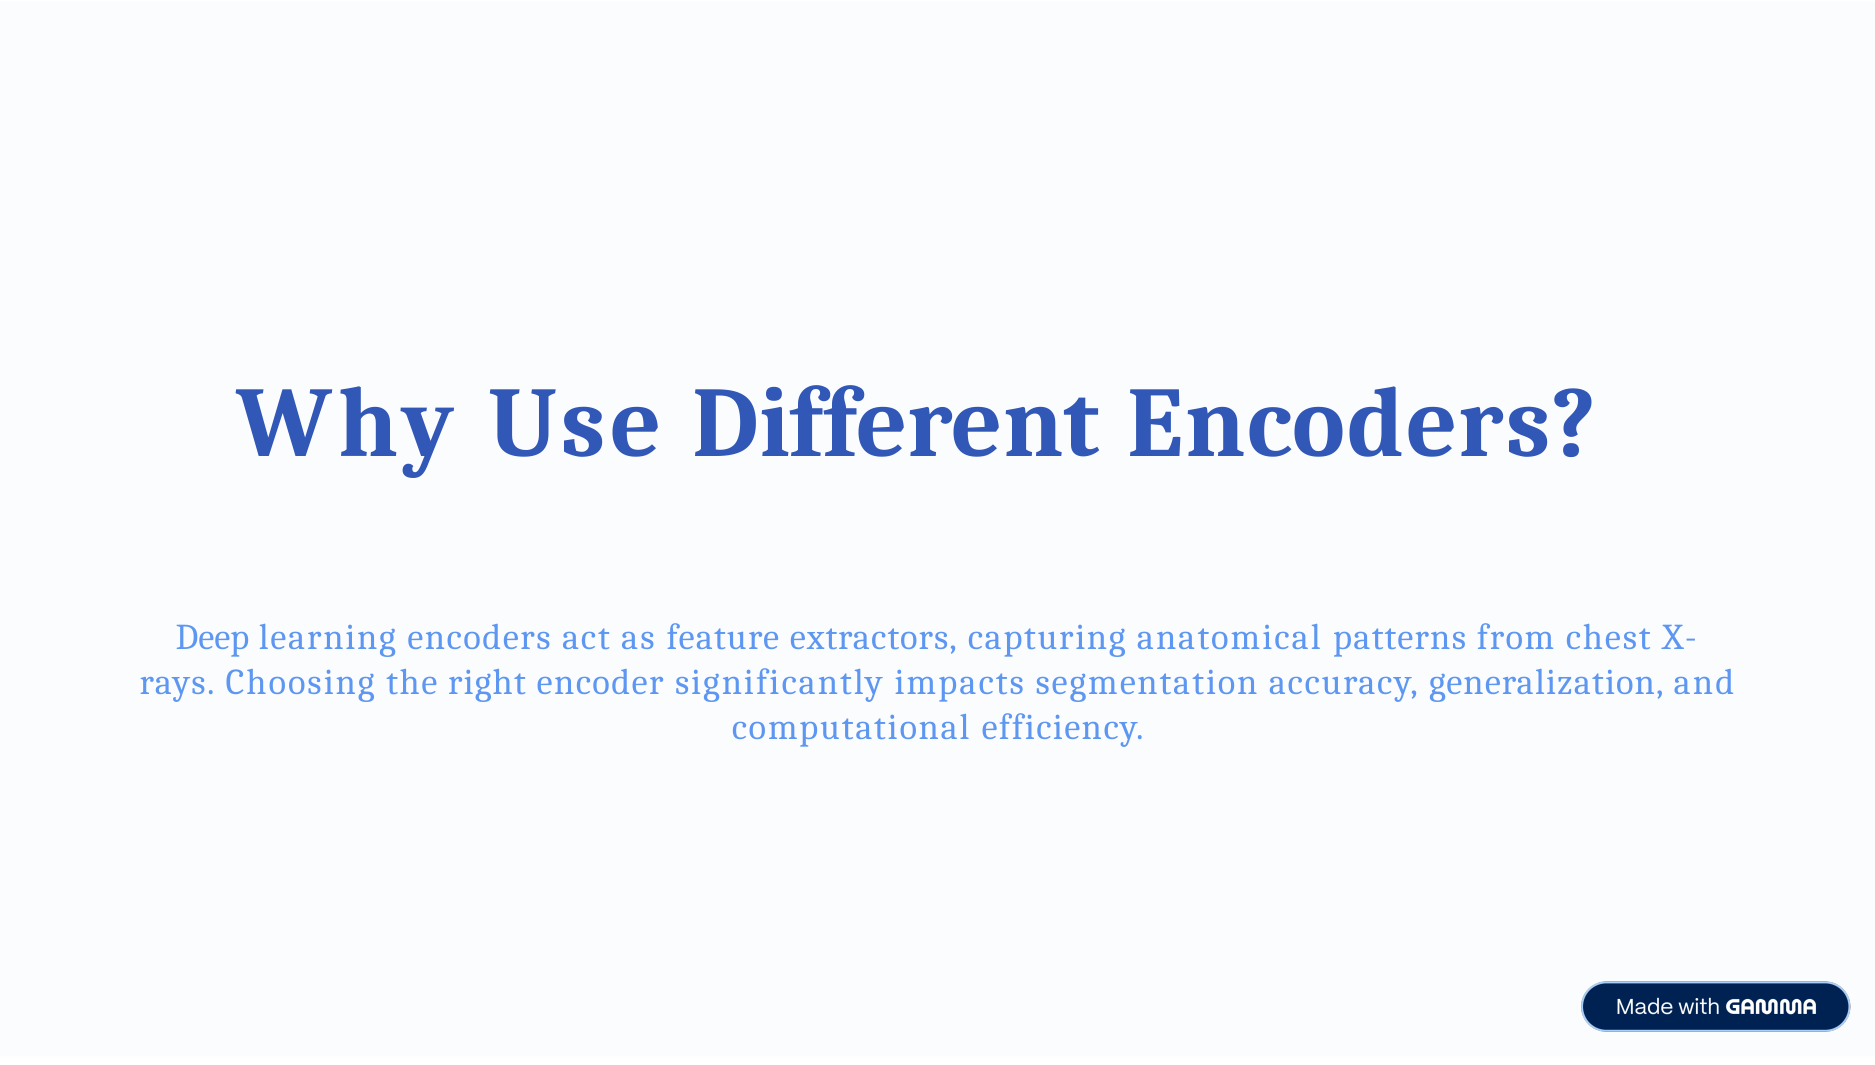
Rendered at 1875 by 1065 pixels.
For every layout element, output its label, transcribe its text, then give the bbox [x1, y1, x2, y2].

title Why Use Different Encoders? [234, 353, 1641, 534]
subtitle Deep learning encoders act as feature extractors, capturing anatomical patterns from chest X- rays. Choosing the right encoder significantly impacts segmentation accuracy, generalization, and computational efficiency. [131, 611, 1744, 1065]
picture [1571, 971, 1860, 1041]
